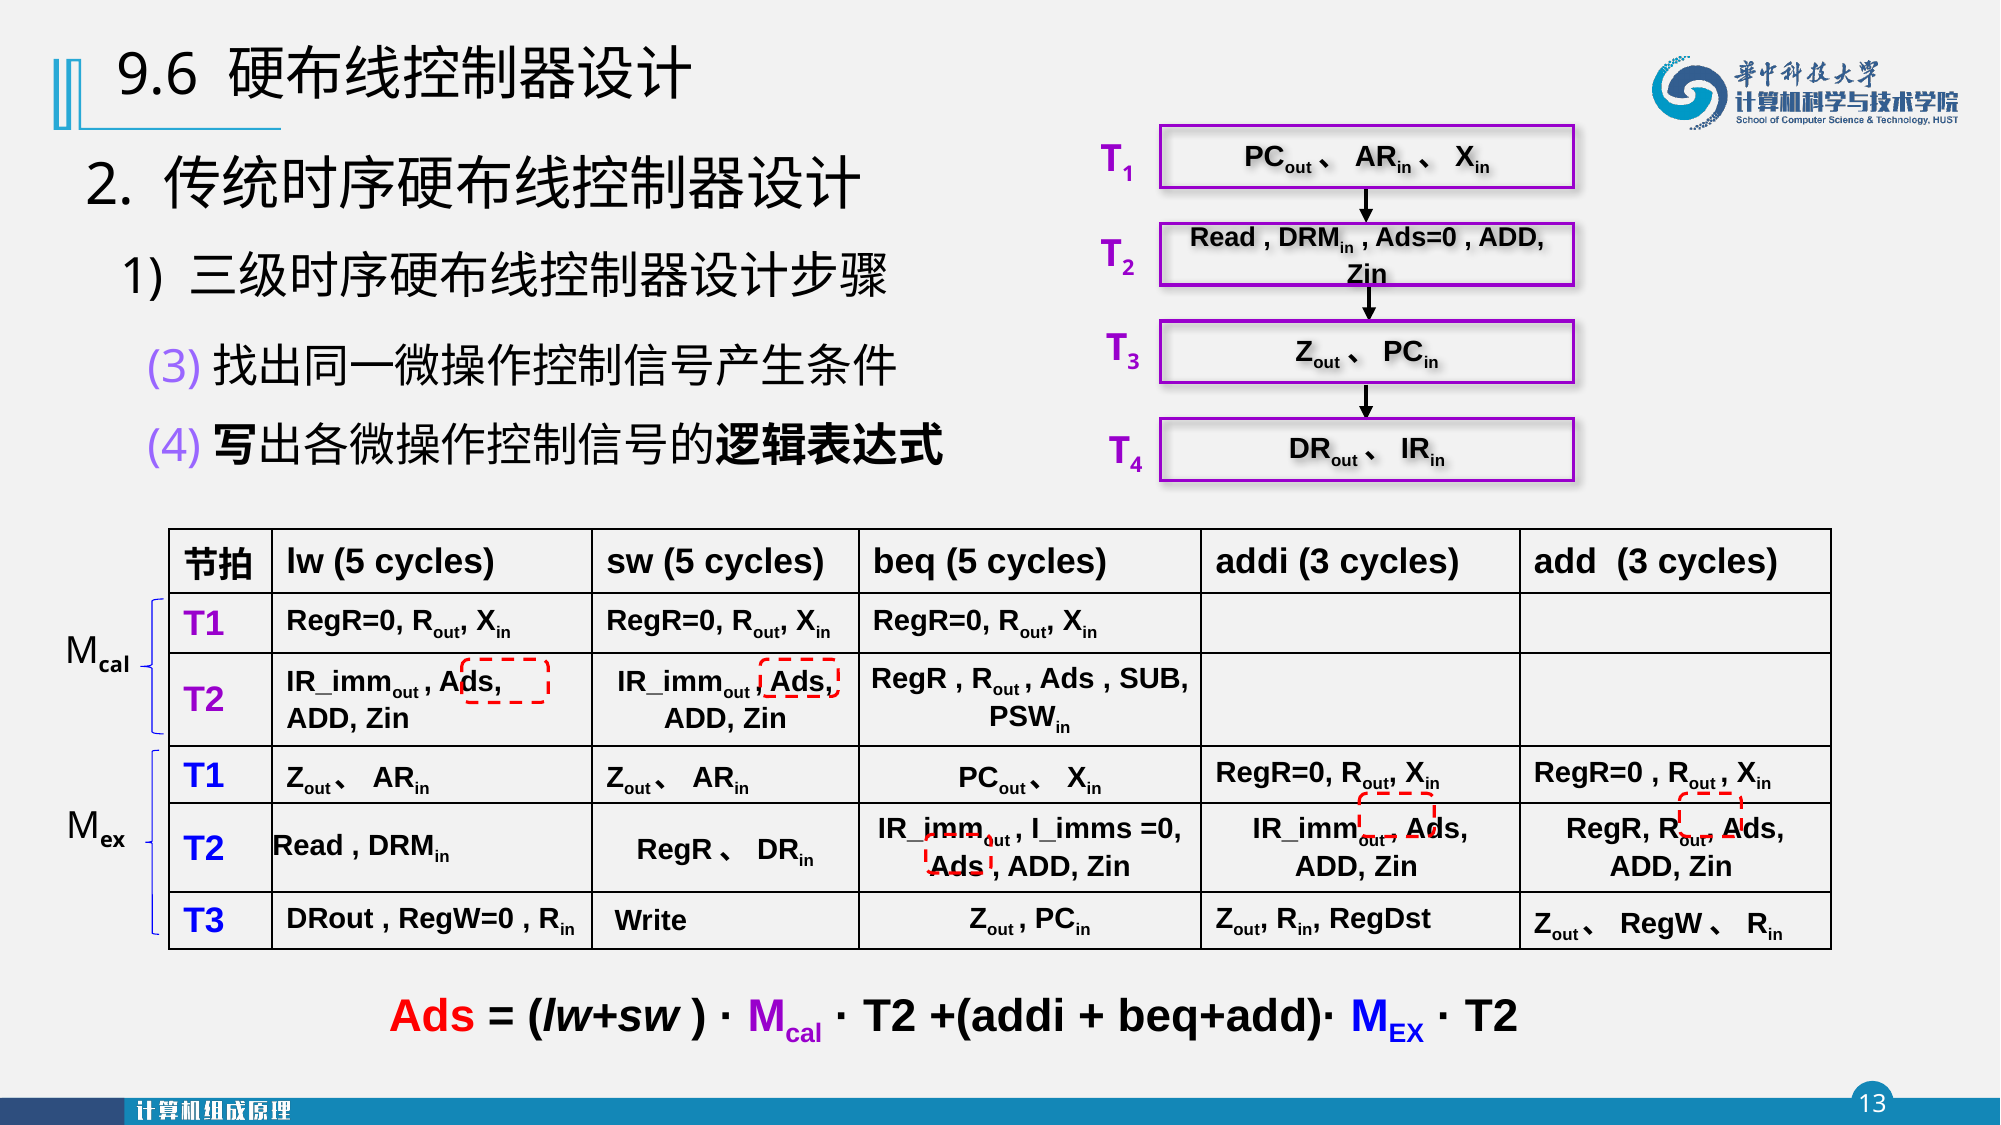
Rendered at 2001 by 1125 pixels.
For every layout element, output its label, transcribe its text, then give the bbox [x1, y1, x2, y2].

text_box (3)找出同一微操作控制信号产生条件 (4)写出各微操作控制信号的逻辑表达式 [132, 329, 992, 478]
text_box [151, 860, 160, 935]
table_cell [1202, 594, 1519, 652]
table_header 节拍 [170, 530, 271, 592]
text_box 9.6 硬布线控制器设计 [101, 24, 849, 126]
table_cell T2 [170, 804, 271, 891]
table_cell RegR , Rout , Ads , SUB, PSWin [860, 654, 1200, 745]
table_cell [1202, 654, 1519, 745]
text_box Mcal [50, 618, 163, 685]
table_header sw (5 cycles) [593, 530, 858, 592]
table_cell DRout , RegW=0 , Rin [273, 893, 591, 948]
table_cell T1 [170, 594, 271, 652]
text_box [1678, 792, 1743, 838]
table_cell RegR=0 , Rout , Xin [1521, 747, 1830, 802]
table_cell Zout、ARin [593, 747, 858, 802]
picture [1652, 56, 1958, 130]
table_cell IR_immout , Ads, ADD, Zin [1202, 804, 1519, 891]
table_cell Zout, Rin, RegDst [1202, 893, 1519, 948]
table_cell IR_immout , Ads, ADD, Zin [593, 654, 858, 745]
table_cell IR_immout , Ads, ADD, Zin [273, 654, 591, 745]
table_cell RegR=0, Rout, Xin [860, 594, 1200, 652]
table_cell Zout、ARin [273, 747, 591, 802]
table_header add (3 cycles) [1521, 530, 1830, 592]
table_cell [1521, 594, 1830, 652]
table_cell Zout、RegW、Rin [1521, 893, 1830, 948]
table_header addi (3 cycles) [1202, 530, 1519, 592]
text_box [1358, 792, 1436, 838]
table_cell Write [593, 893, 858, 948]
text_box Mex [51, 793, 164, 860]
table_cell T1 [170, 747, 271, 802]
table_cell [1521, 654, 1830, 745]
text_box 1) 三级时序硬布线控制器设计步骤 [105, 236, 904, 312]
text_box [151, 598, 164, 735]
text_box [1160, 125, 1574, 481]
text_box 2. 传统时序硬布线控制器设计 [71, 138, 992, 224]
table_cell PCout、Xin [860, 747, 1200, 802]
table_cell Read , DRMin [273, 804, 591, 891]
text_box [924, 833, 993, 874]
table_header lw (5 cycles) [273, 530, 591, 592]
table_cell Zout , PCin [860, 893, 1200, 948]
table_cell T2 [170, 654, 271, 745]
table_cell RegR=0, Rout, Xin [1202, 747, 1519, 802]
text_box T1 [1085, 127, 1160, 193]
table_cell RegR=0, Rout, Xin [593, 594, 858, 652]
text_box T4 [1093, 418, 1169, 485]
table_header beq (5 cycles) [860, 530, 1200, 592]
table_cell RegR, Rout, Ads, ADD, Zin [1521, 804, 1830, 891]
table_cell RegR、DRin [593, 804, 858, 891]
table_cell T3 [170, 893, 271, 948]
table_cell RegR=0, Rout, Xin [273, 594, 591, 652]
text_box [759, 658, 840, 698]
text_box T2 [1085, 221, 1160, 288]
text_box [460, 658, 550, 704]
table_cell IR_immout , I_imms =0, Ads , ADD, Zin [860, 804, 1200, 891]
text_box T3 [1091, 315, 1160, 382]
picture [1652, 56, 1678, 81]
text_box Ads = (lw+sw ) · Mcal · T2 +(addi + beq+add)· MEX · T2 [373, 977, 1596, 1056]
text_box [151, 749, 160, 793]
